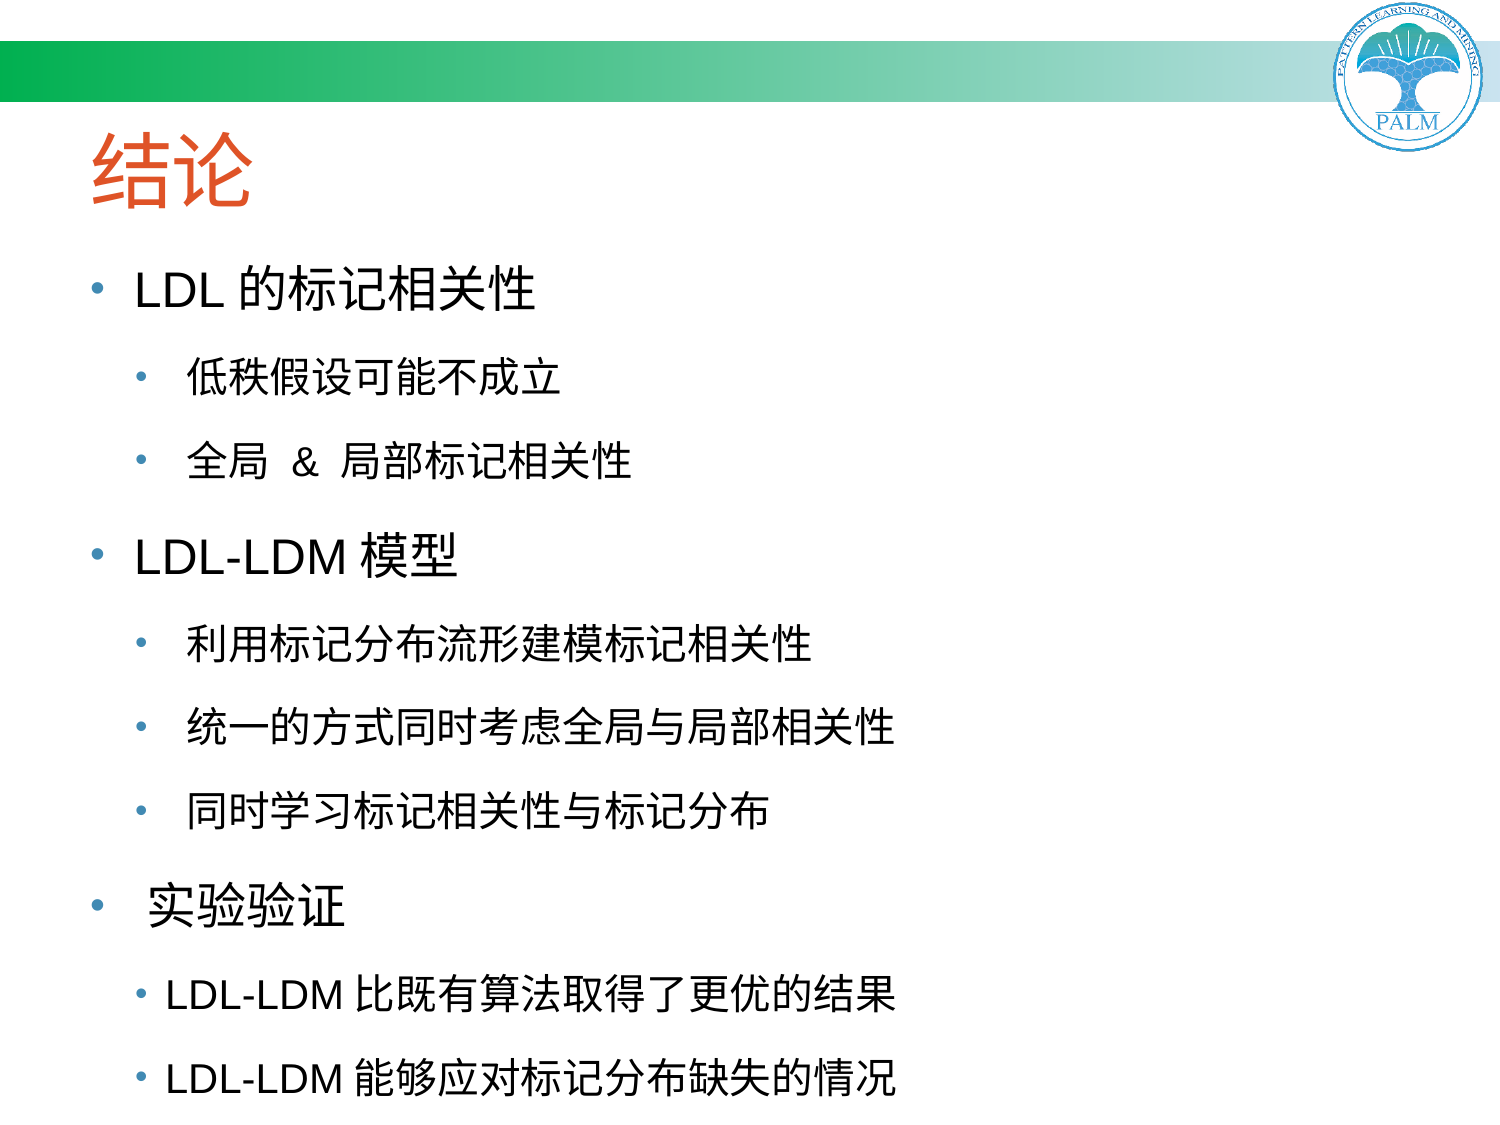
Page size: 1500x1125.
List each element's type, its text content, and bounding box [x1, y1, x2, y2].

picture [1312, 0, 1500, 158]
title 结论 [75, 87, 1425, 249]
list LDL的标记相关性 低秩假设可能不成立 全局 & 局部标记相关性 LDL-LDM模型 利用标记分布流形建模标记相关性 统一的方式同时考虑全局与局部相关性 同时学习标记相关性与标记分布 实验验证 LDL-LDM比既有算法取得了更优的结果 LDL-LDM能够应对标记分布缺失的情况 [75, 249, 1425, 1113]
